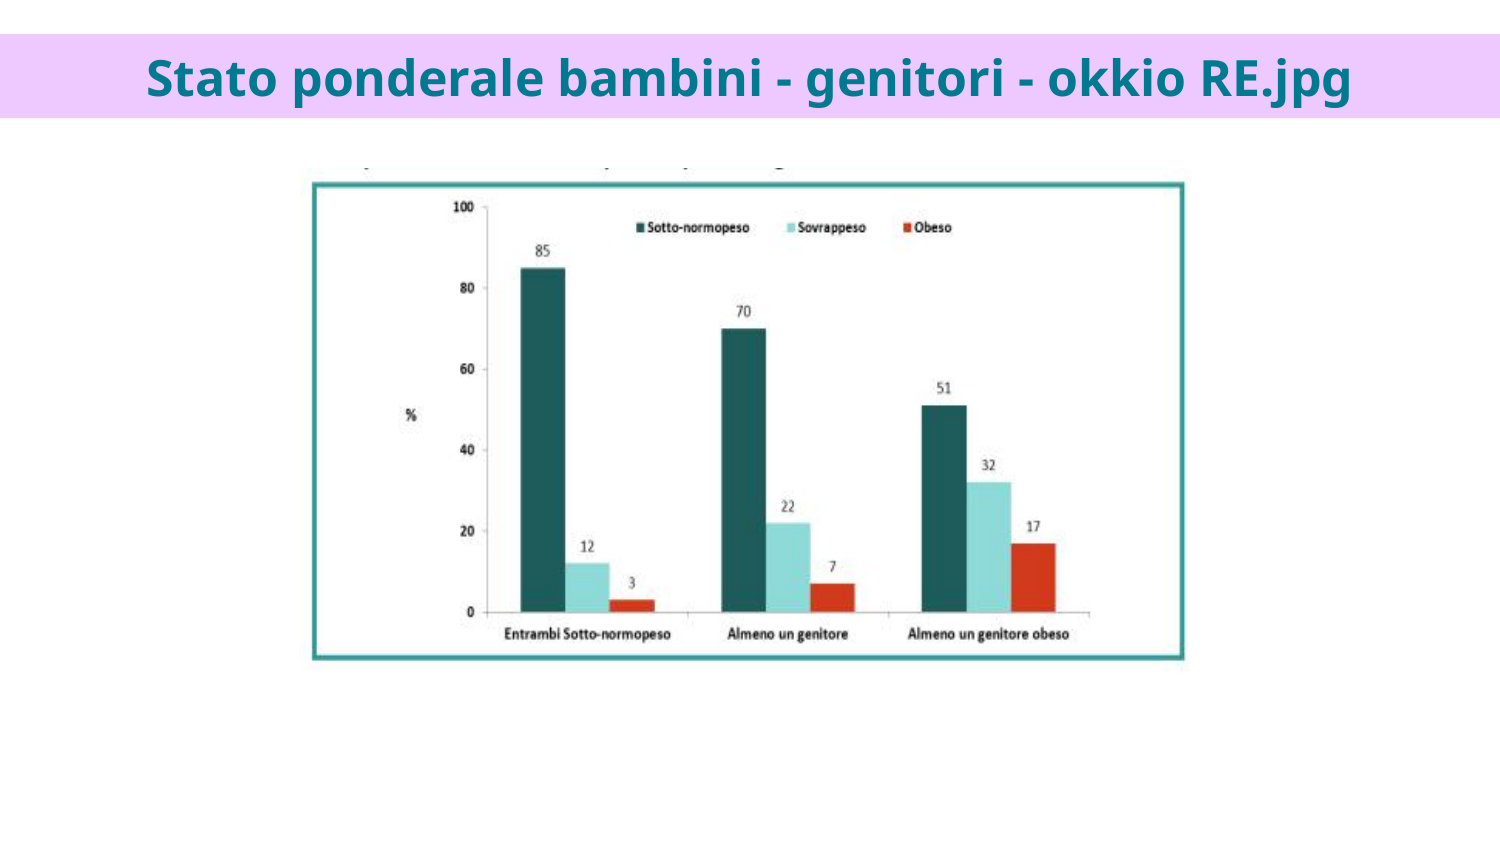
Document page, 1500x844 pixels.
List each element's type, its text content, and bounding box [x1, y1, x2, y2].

text_box [0, 33, 1500, 119]
text_box Stato ponderale bambini - genitori - okkio RE.jpg [74, 42, 1425, 110]
picture [299, 168, 1200, 676]
